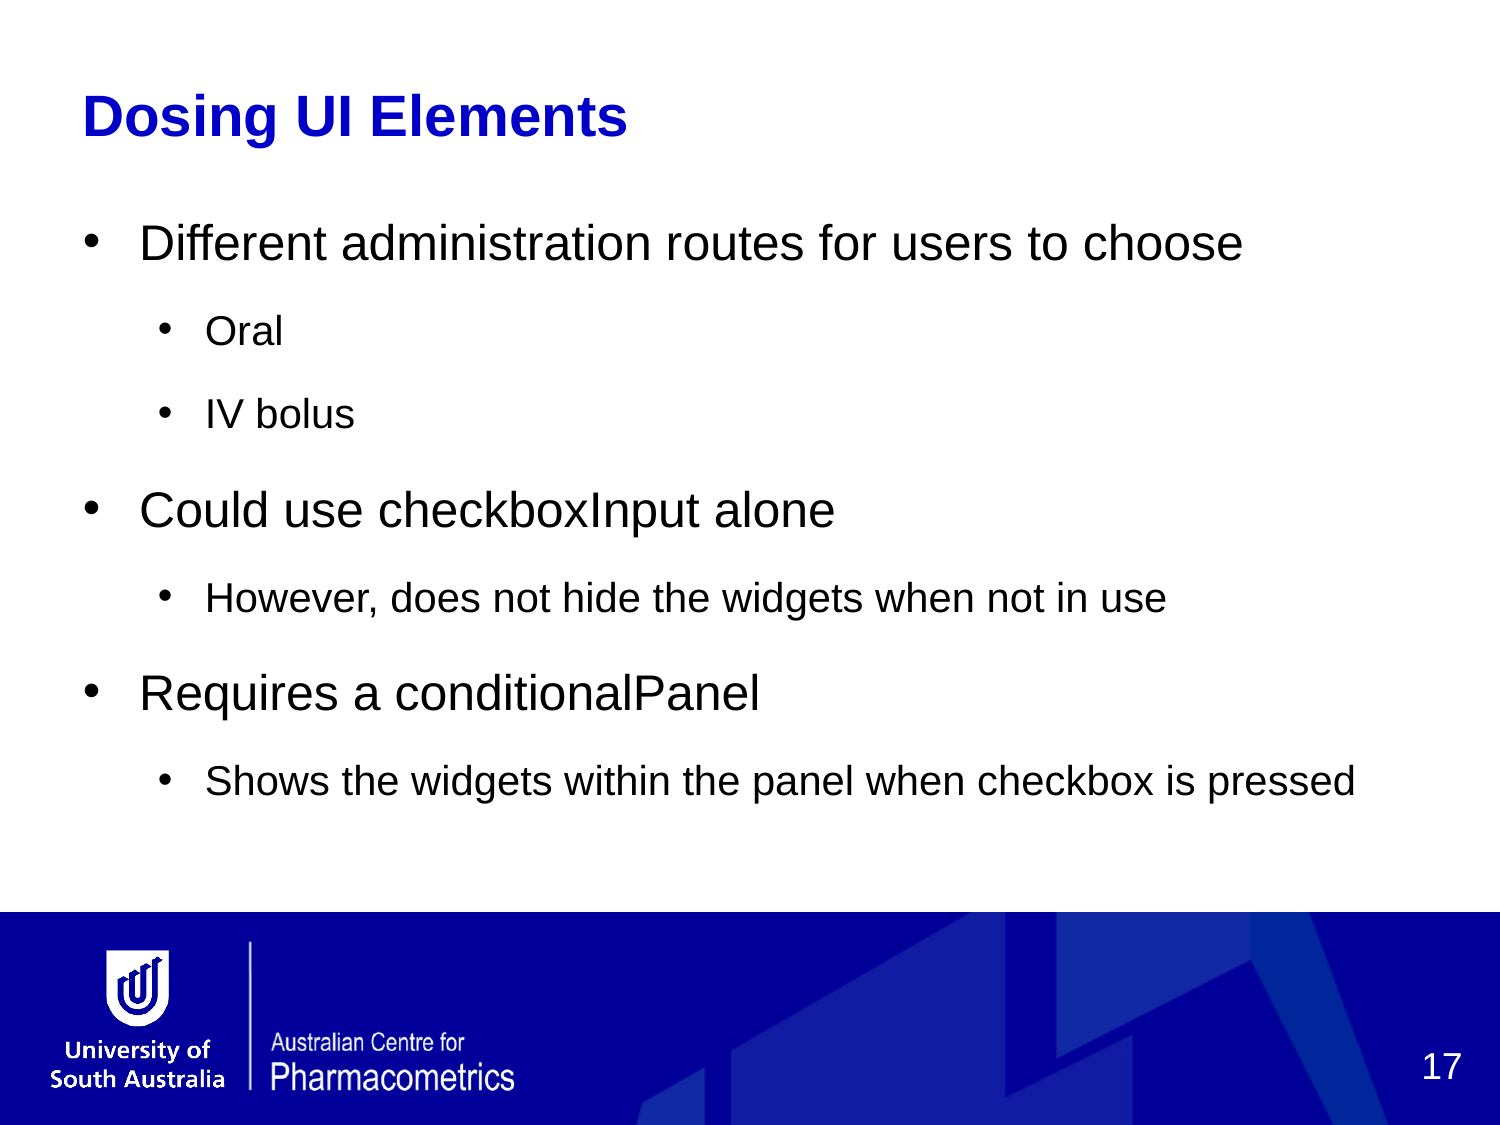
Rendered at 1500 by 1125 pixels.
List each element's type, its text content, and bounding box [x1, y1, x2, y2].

picture [0, 912, 1500, 1125]
text_box 17 [1399, 1034, 1485, 1095]
list Dosing UI Elements [67, 70, 1422, 172]
list Different administration routes for users to choose Oral IV bolus Could use checkboxInput alone However, does not hide the widgets when not in use Requires a conditionalPanel Shows the widgets within the panel when checkbox is pressed [67, 172, 1423, 866]
